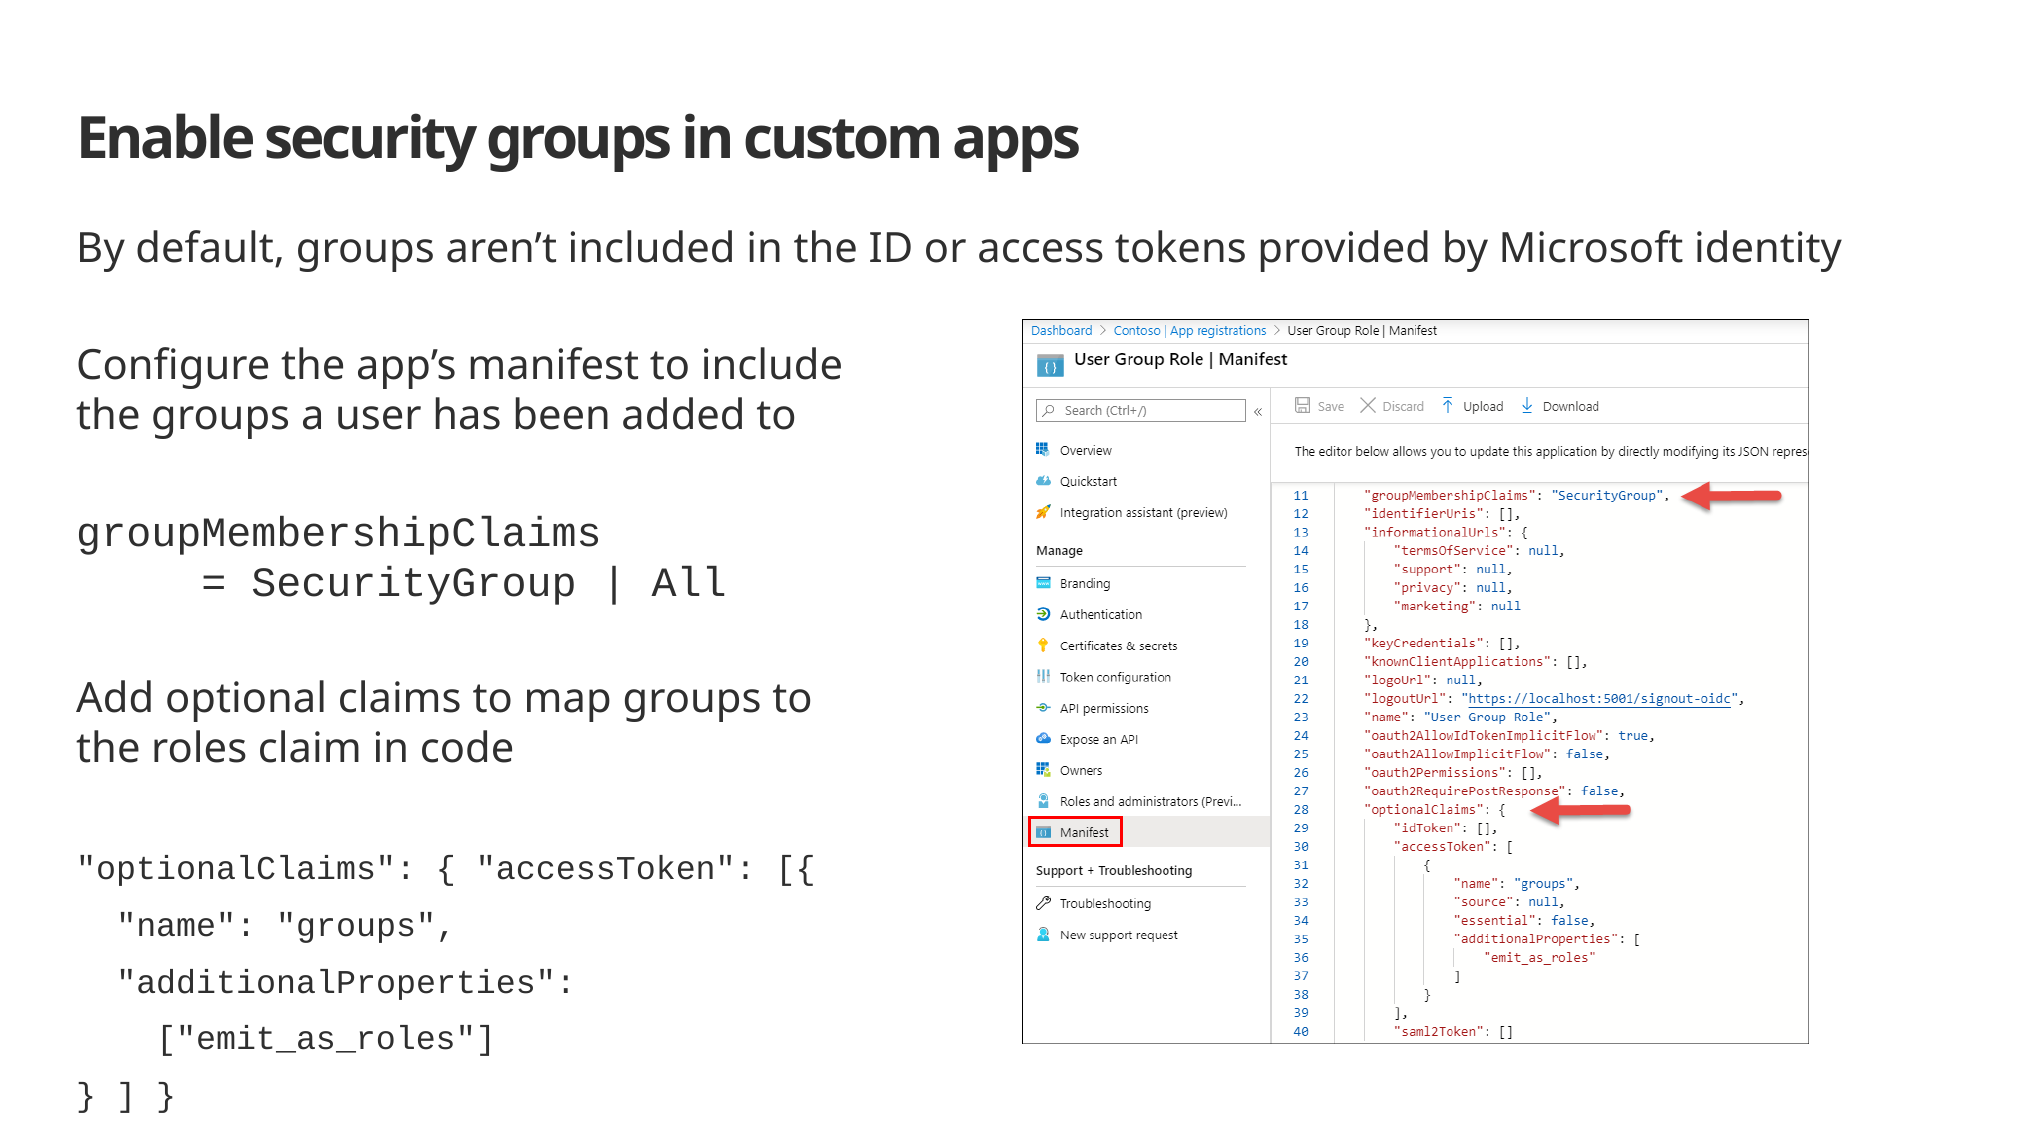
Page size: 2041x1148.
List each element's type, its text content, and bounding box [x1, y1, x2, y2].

picture [1021, 319, 1809, 1044]
title Enable security groups in custom apps [76, 103, 1969, 172]
list By default, groups aren’t included in the ID or access tokens provided by Microsoft identity Configure the app’s manifest to include the groups a user has been added to groupMembershipClaims = SecurityGroup | All Add optional claims to map groups to the roles claim in code "optionalClaims": { "accessToken": [{ "name": "groups", "additionalProperties": ["emit_as_roles"] } ] } [76, 221, 1969, 1148]
